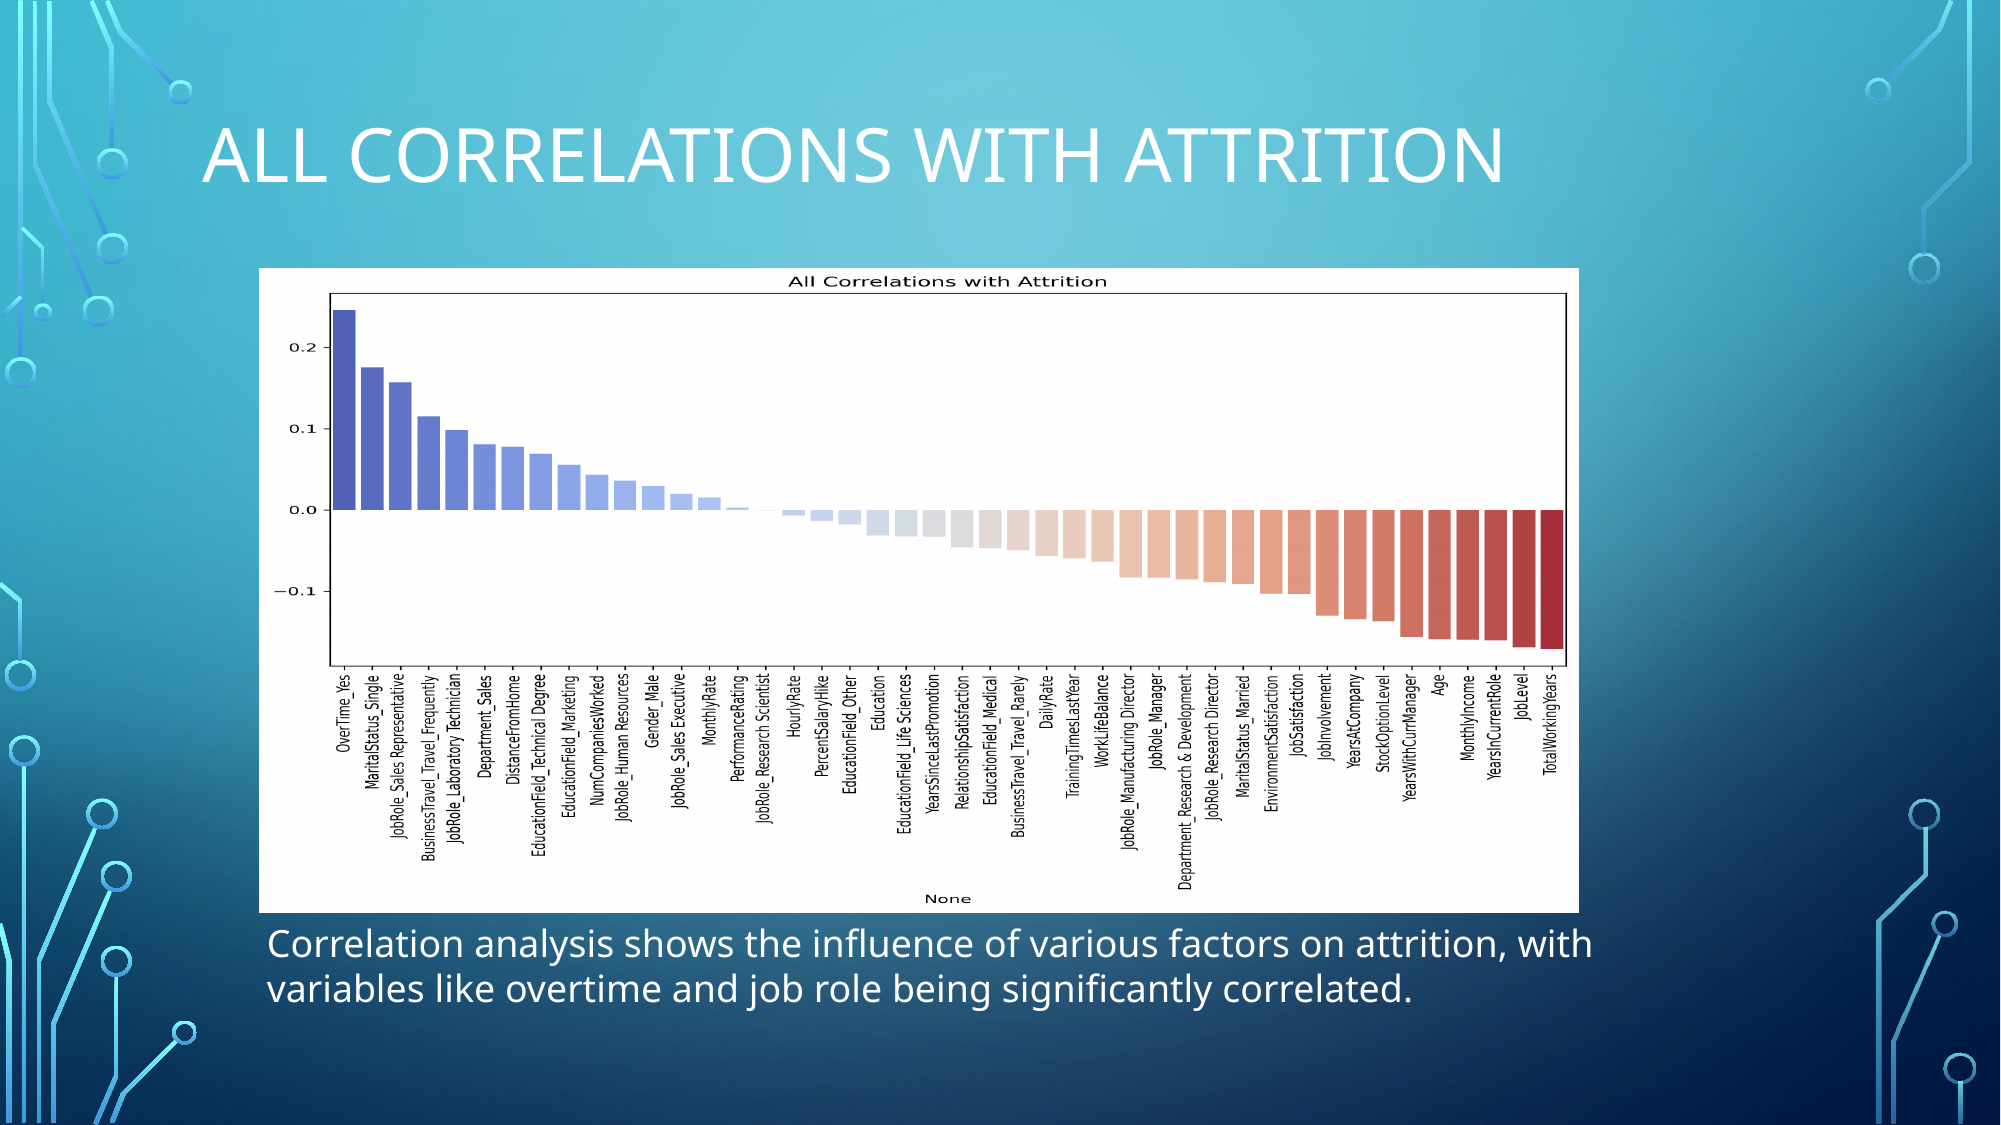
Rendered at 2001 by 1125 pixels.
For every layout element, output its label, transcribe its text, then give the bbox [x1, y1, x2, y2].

text_box Correlation analysis shows the influence of various factors on attrition, with variables like overtime and job role being significantly correlated. [252, 912, 1701, 1017]
title All Correlations with Attrition [187, 36, 1813, 280]
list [259, 268, 1579, 913]
